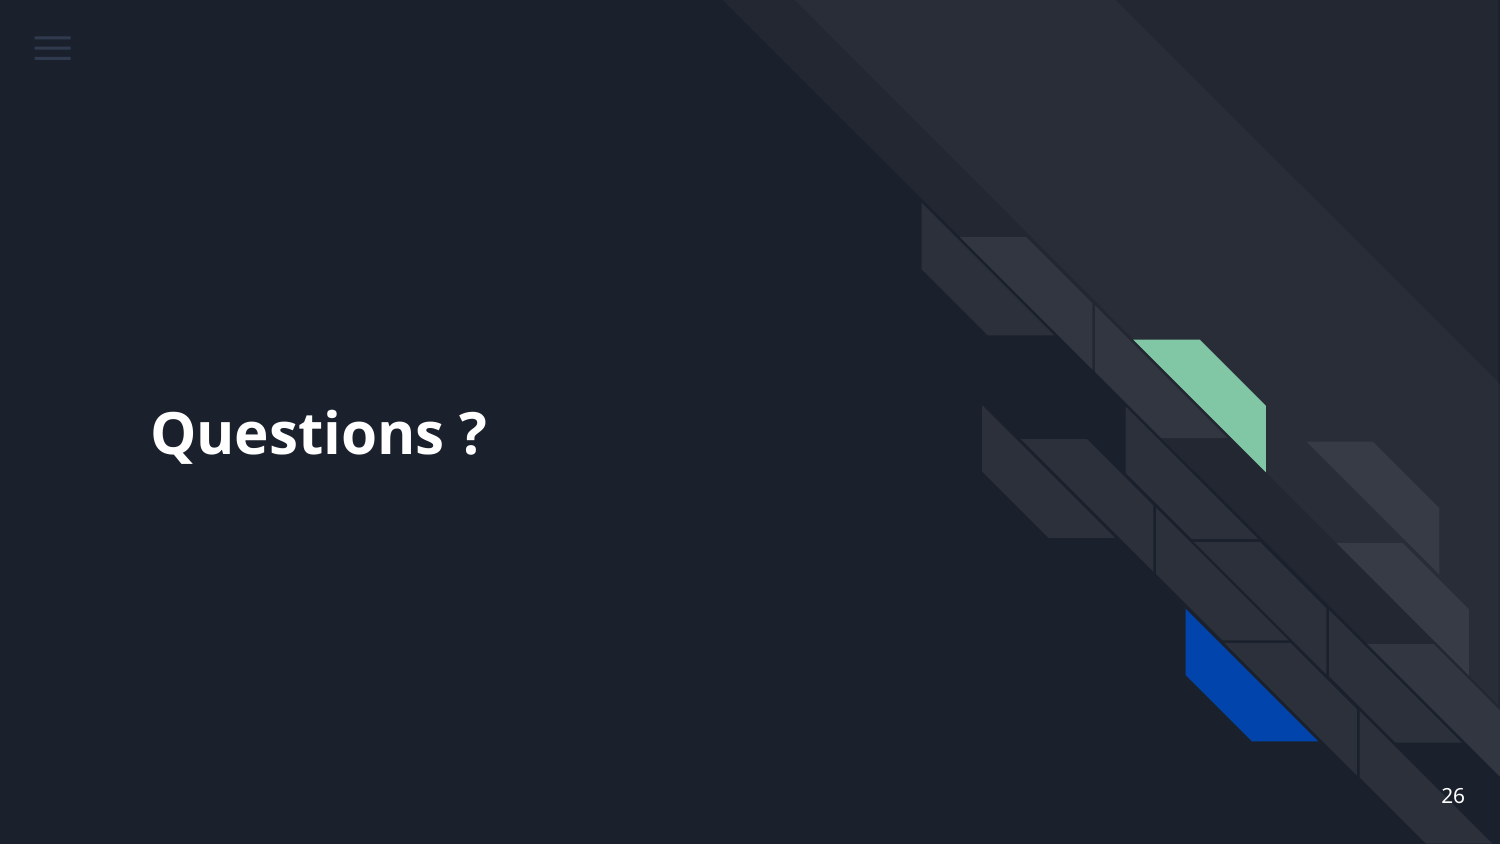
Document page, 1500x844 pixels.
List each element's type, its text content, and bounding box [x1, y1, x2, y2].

title Questions ? [135, 336, 888, 526]
slide_number 26 [1389, 764, 1480, 830]
